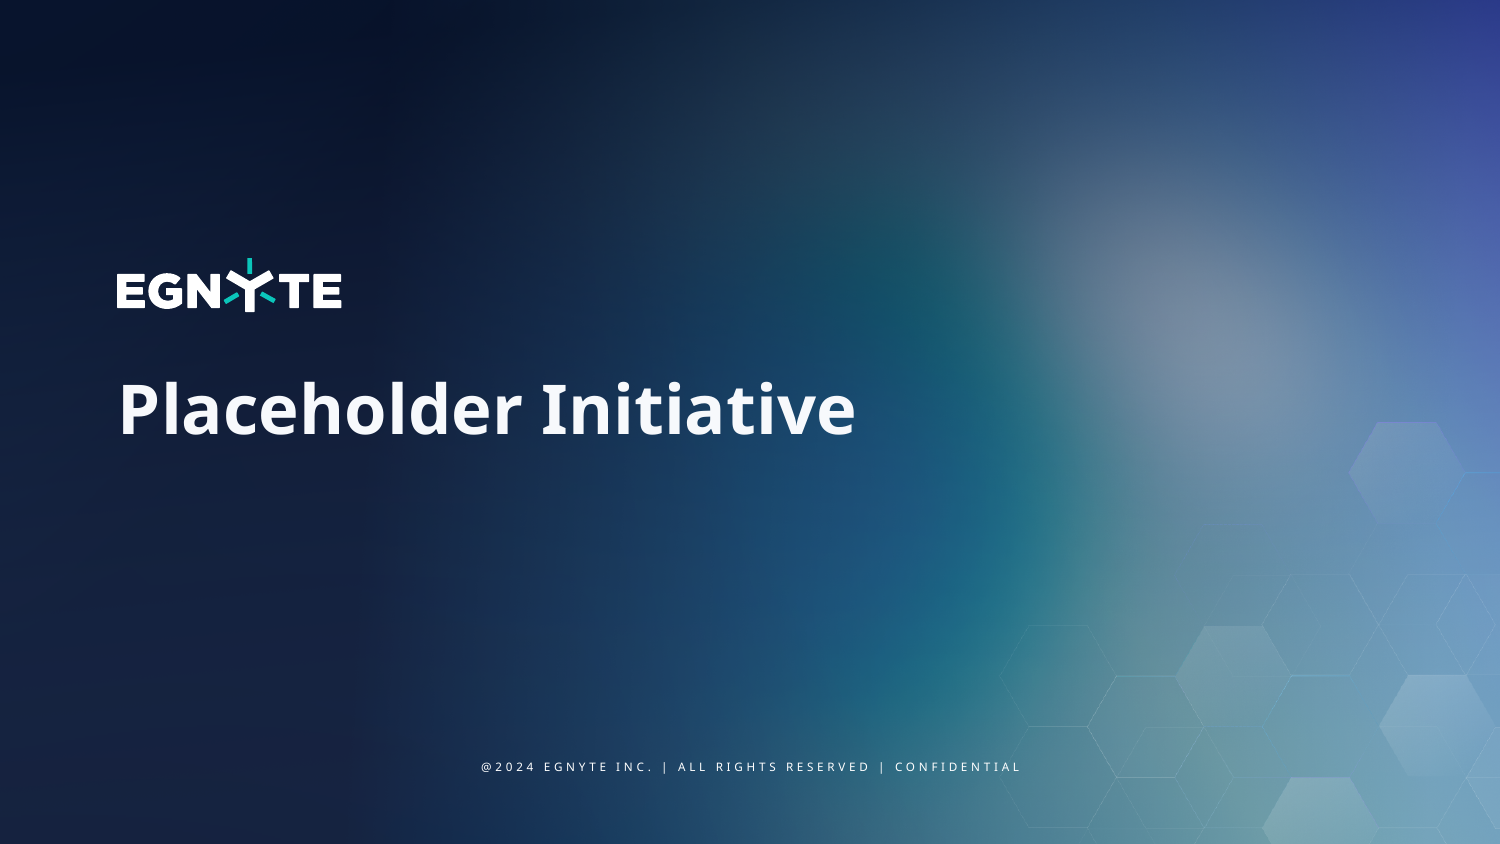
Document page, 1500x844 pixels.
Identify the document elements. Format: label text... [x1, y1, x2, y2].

title Placeholder Initiative [103, 367, 1397, 460]
picture [0, 0, 1500, 844]
